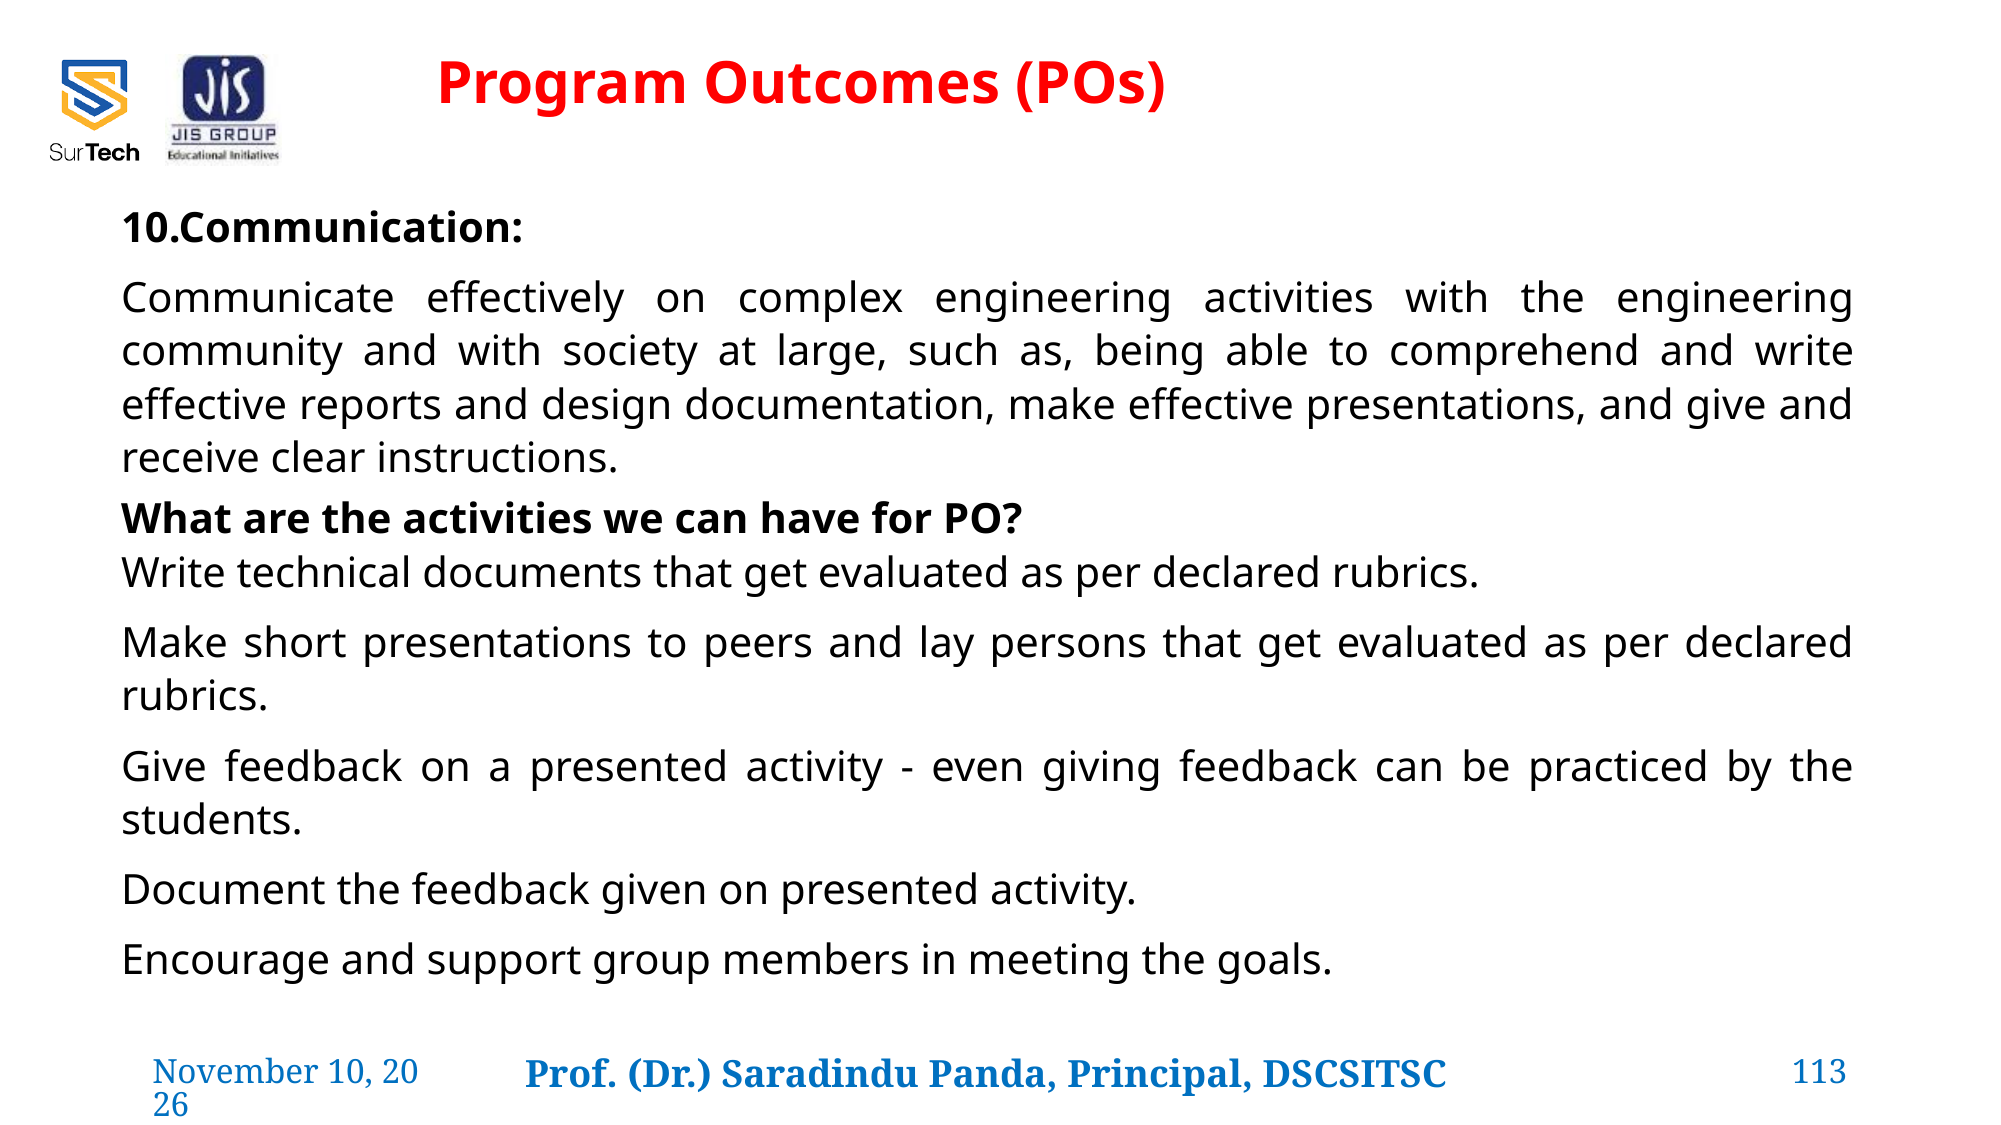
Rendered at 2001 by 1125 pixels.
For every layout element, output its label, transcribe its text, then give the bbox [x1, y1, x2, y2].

footer Prof. (Dr.) Saradindu Panda, Principal, DSCSITSC [510, 1042, 1533, 1103]
text_box 10.Communication: Communicate effectively on complex engineering activities with the engineering community and with society at large, such as, being able to comprehend and write effective reports and design documentation, make effective presentations, and give and receive clear instructions. [106, 189, 1870, 484]
text_box Program Outcomes (POs) [421, 50, 1870, 123]
slide_number 113 [1644, 1042, 1863, 1103]
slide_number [137, 1042, 436, 1103]
text_box What are the activities we can have for PO? Write technical documents that get evaluated as per declared rubrics. Make short presentations to peers and lay persons that get evaluated as per declared rubrics. Give feedback on a presented activity - even giving feedback can be practiced by the students. Document the feedback given on presented activity. Encourage and support group members in meeting the goals. [106, 484, 1870, 991]
picture [23, 39, 282, 181]
